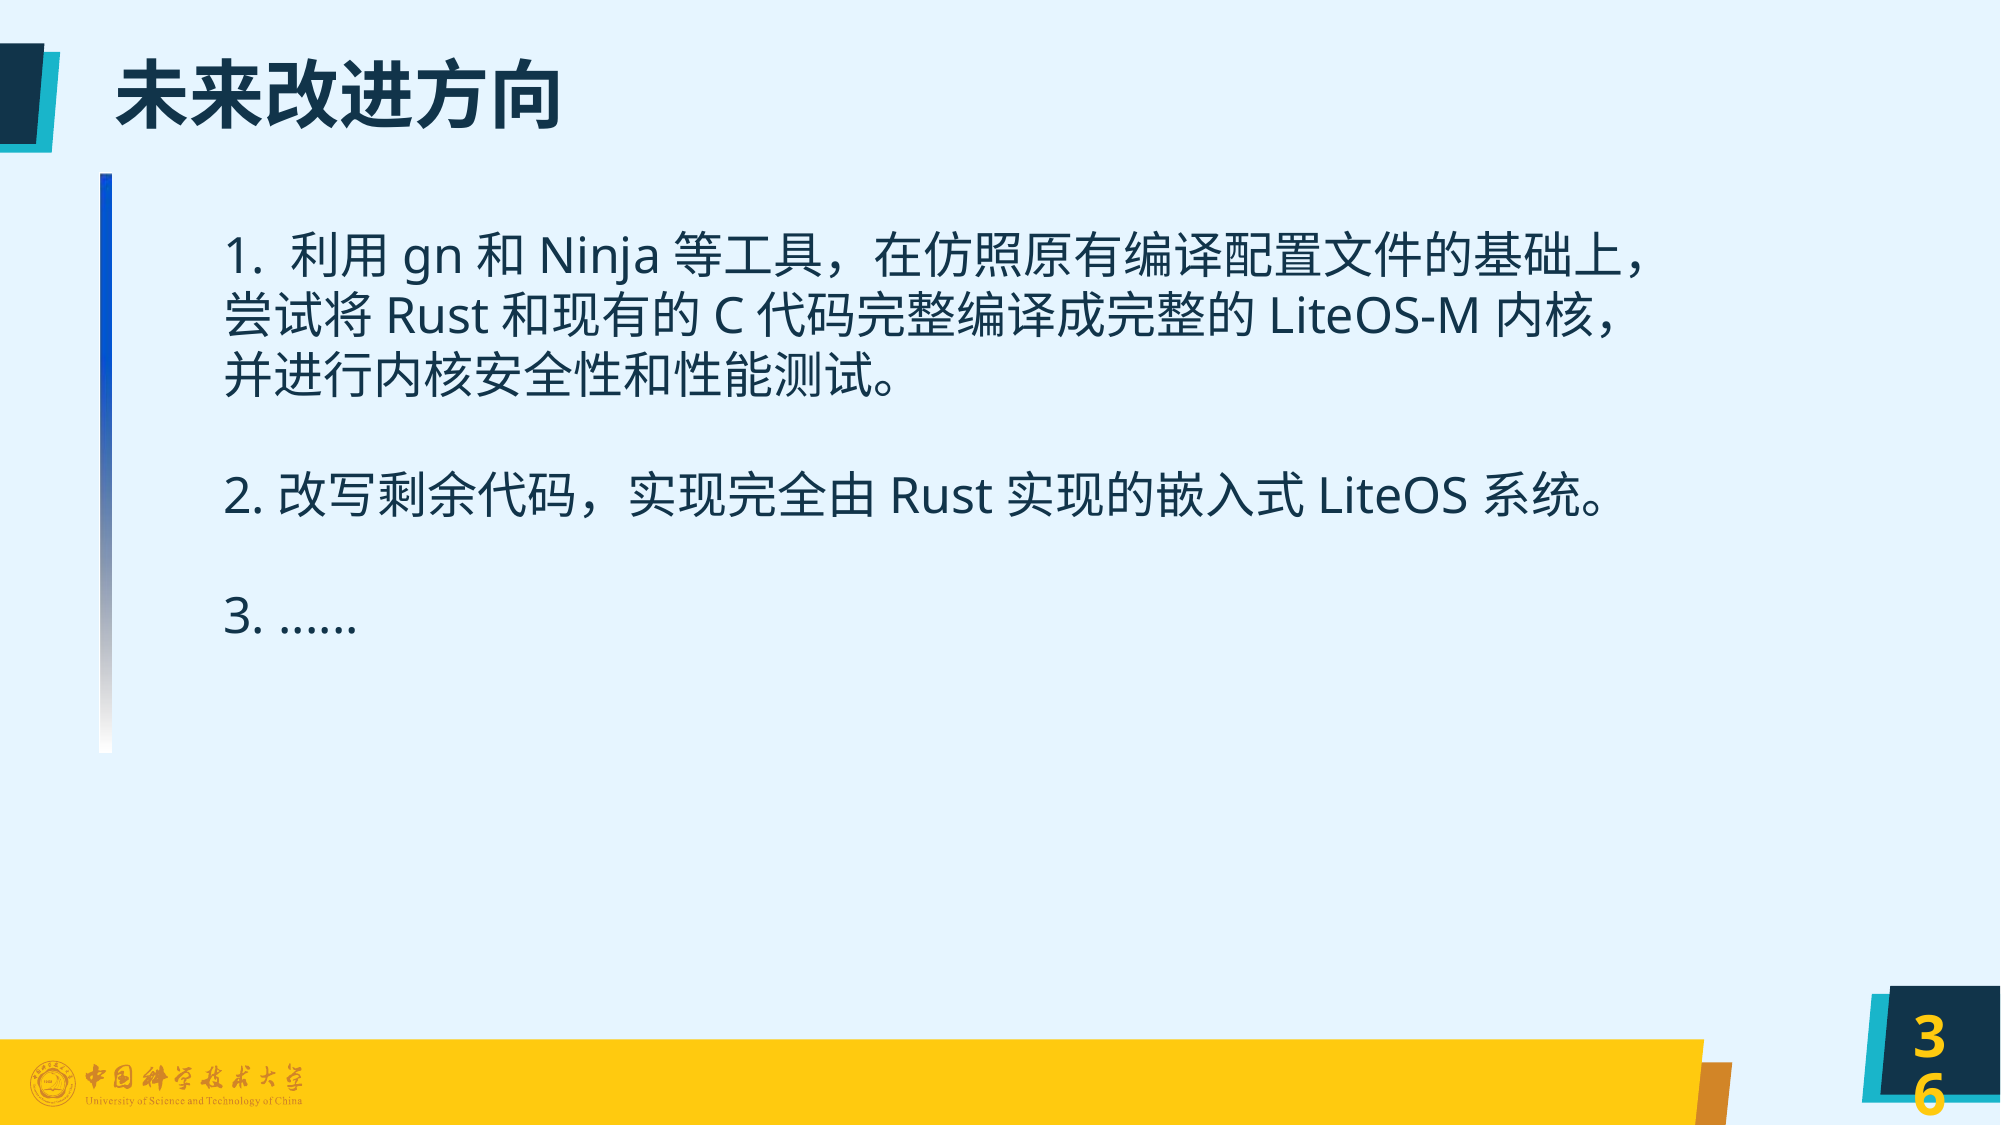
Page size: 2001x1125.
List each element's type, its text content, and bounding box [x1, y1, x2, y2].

slide_number 36 [1898, 993, 1989, 1084]
text_box 1. 利用gn和Ninja等工具，在仿照原有编译配置文件的基础上，尝试将Rust和现有的C代码完整编译成完整的LiteOS-M内核，并进行内核安全性和性能测试。 2.改写剩余代码，实现完全由Rust实现的嵌入式LiteOS系统。 3. ...... [208, 216, 1667, 598]
title 未来改进方向 [99, 43, 1863, 153]
picture [99, 172, 112, 753]
